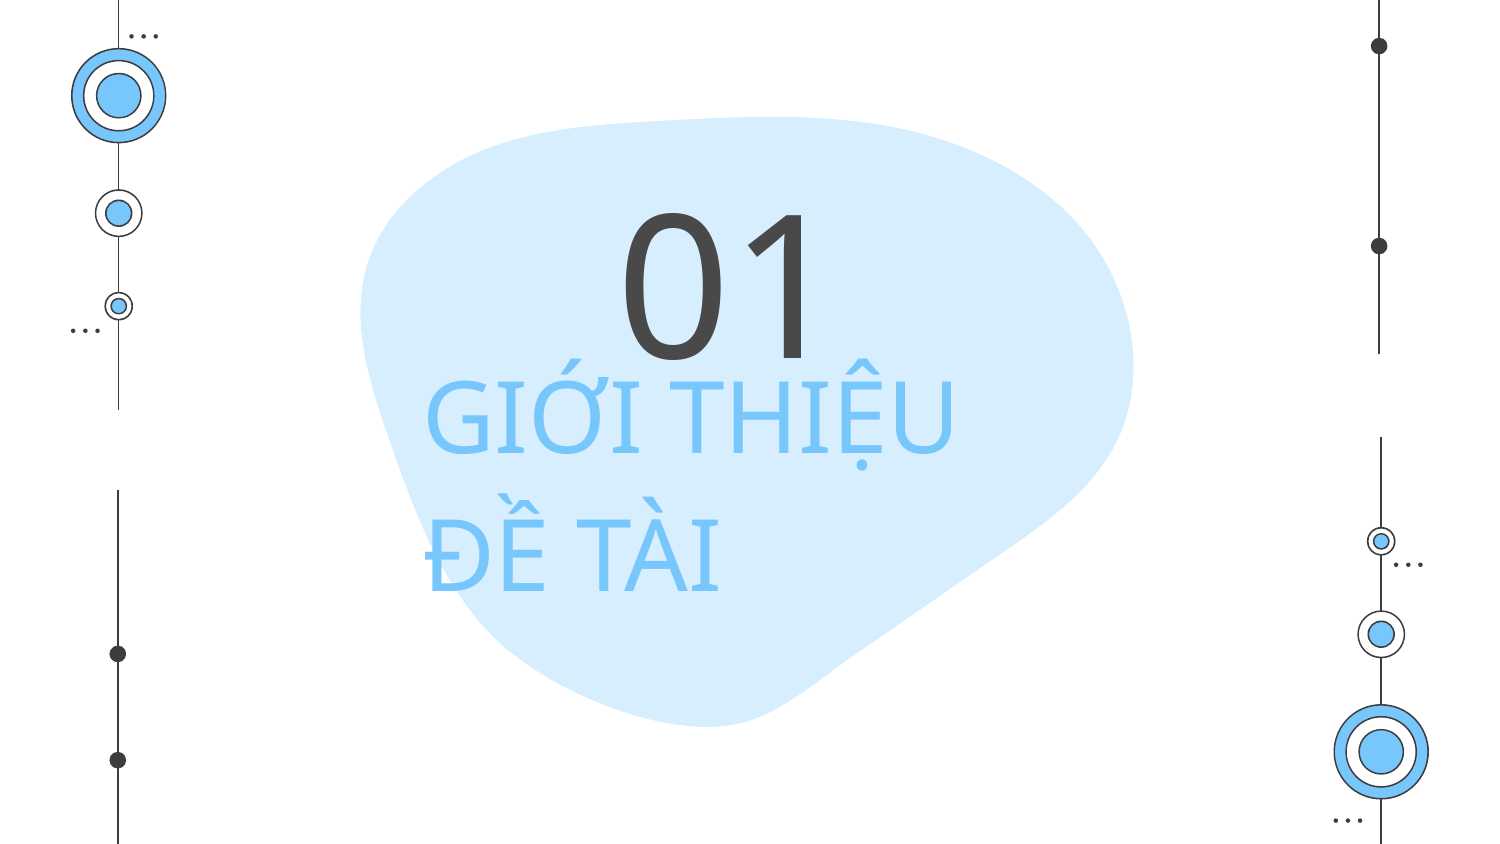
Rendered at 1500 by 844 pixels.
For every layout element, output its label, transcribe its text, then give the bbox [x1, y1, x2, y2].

title 01 [487, 190, 975, 366]
title GIỚI THIỆU ĐỀ TÀI [407, 418, 1091, 528]
